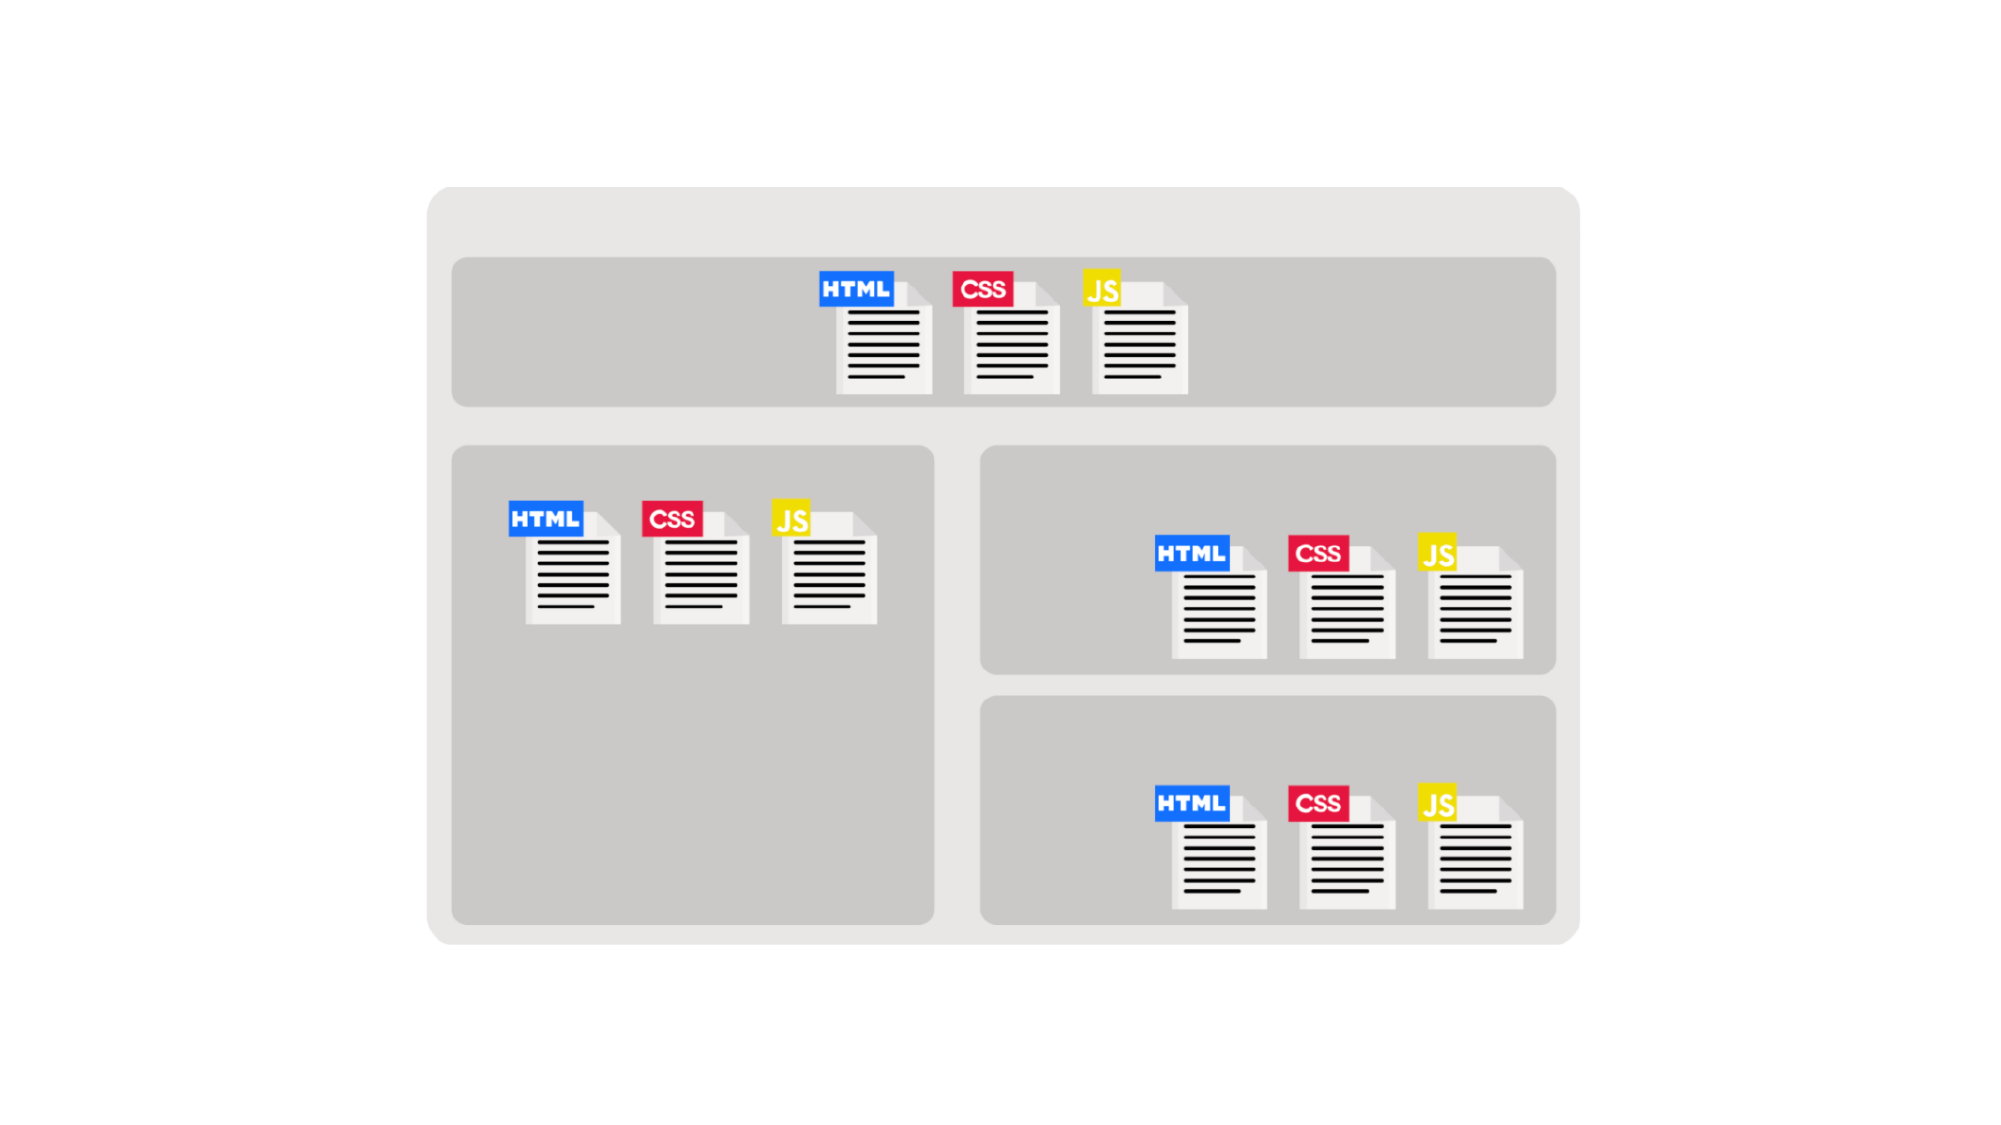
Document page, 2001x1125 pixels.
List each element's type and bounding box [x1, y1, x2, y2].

picture [357, 103, 1643, 1021]
